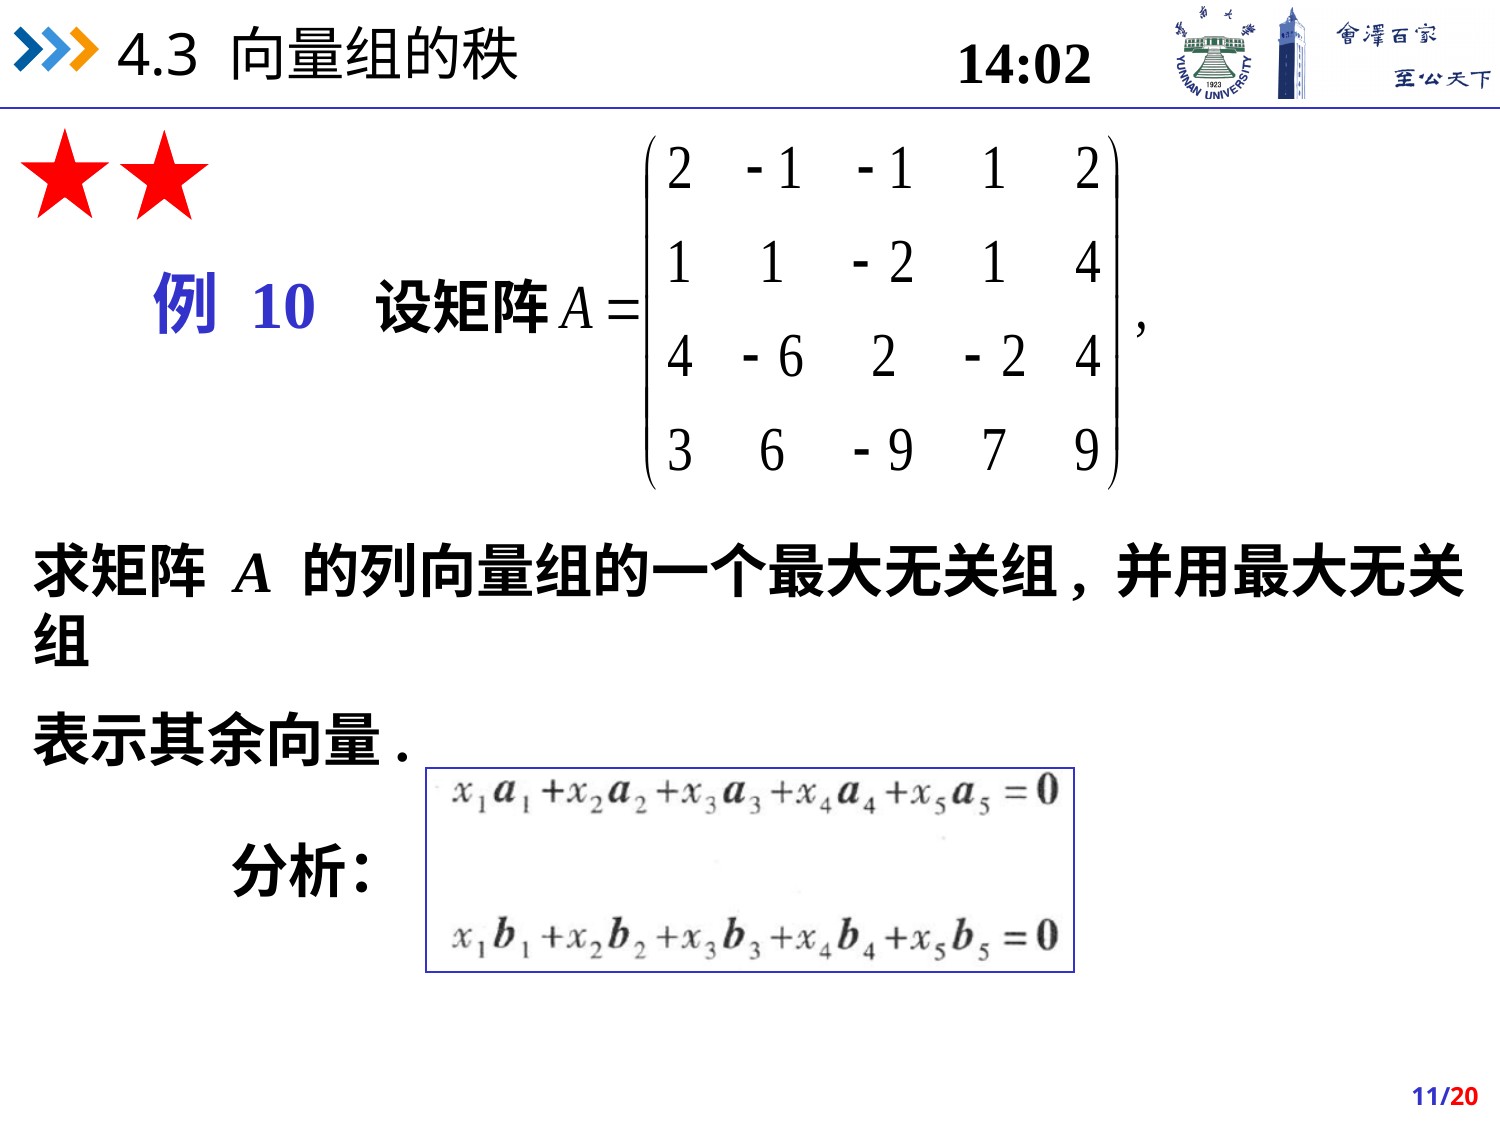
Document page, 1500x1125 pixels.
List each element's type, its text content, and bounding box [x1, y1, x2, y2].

text_box 求矩阵 A 的列向量组的一个最大无关组, 并用最大无关组 表示其余向量. [17, 527, 1500, 781]
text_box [549, 125, 1157, 501]
text_box 分析： [216, 827, 421, 912]
text_box [117, 126, 212, 223]
picture [1175, 6, 1256, 99]
picture [427, 769, 1073, 971]
text_box 例 10 设矩阵 [137, 254, 549, 350]
text_box [17, 124, 113, 221]
text_box 15:45 [941, 17, 1108, 110]
picture [1272, 6, 1496, 99]
